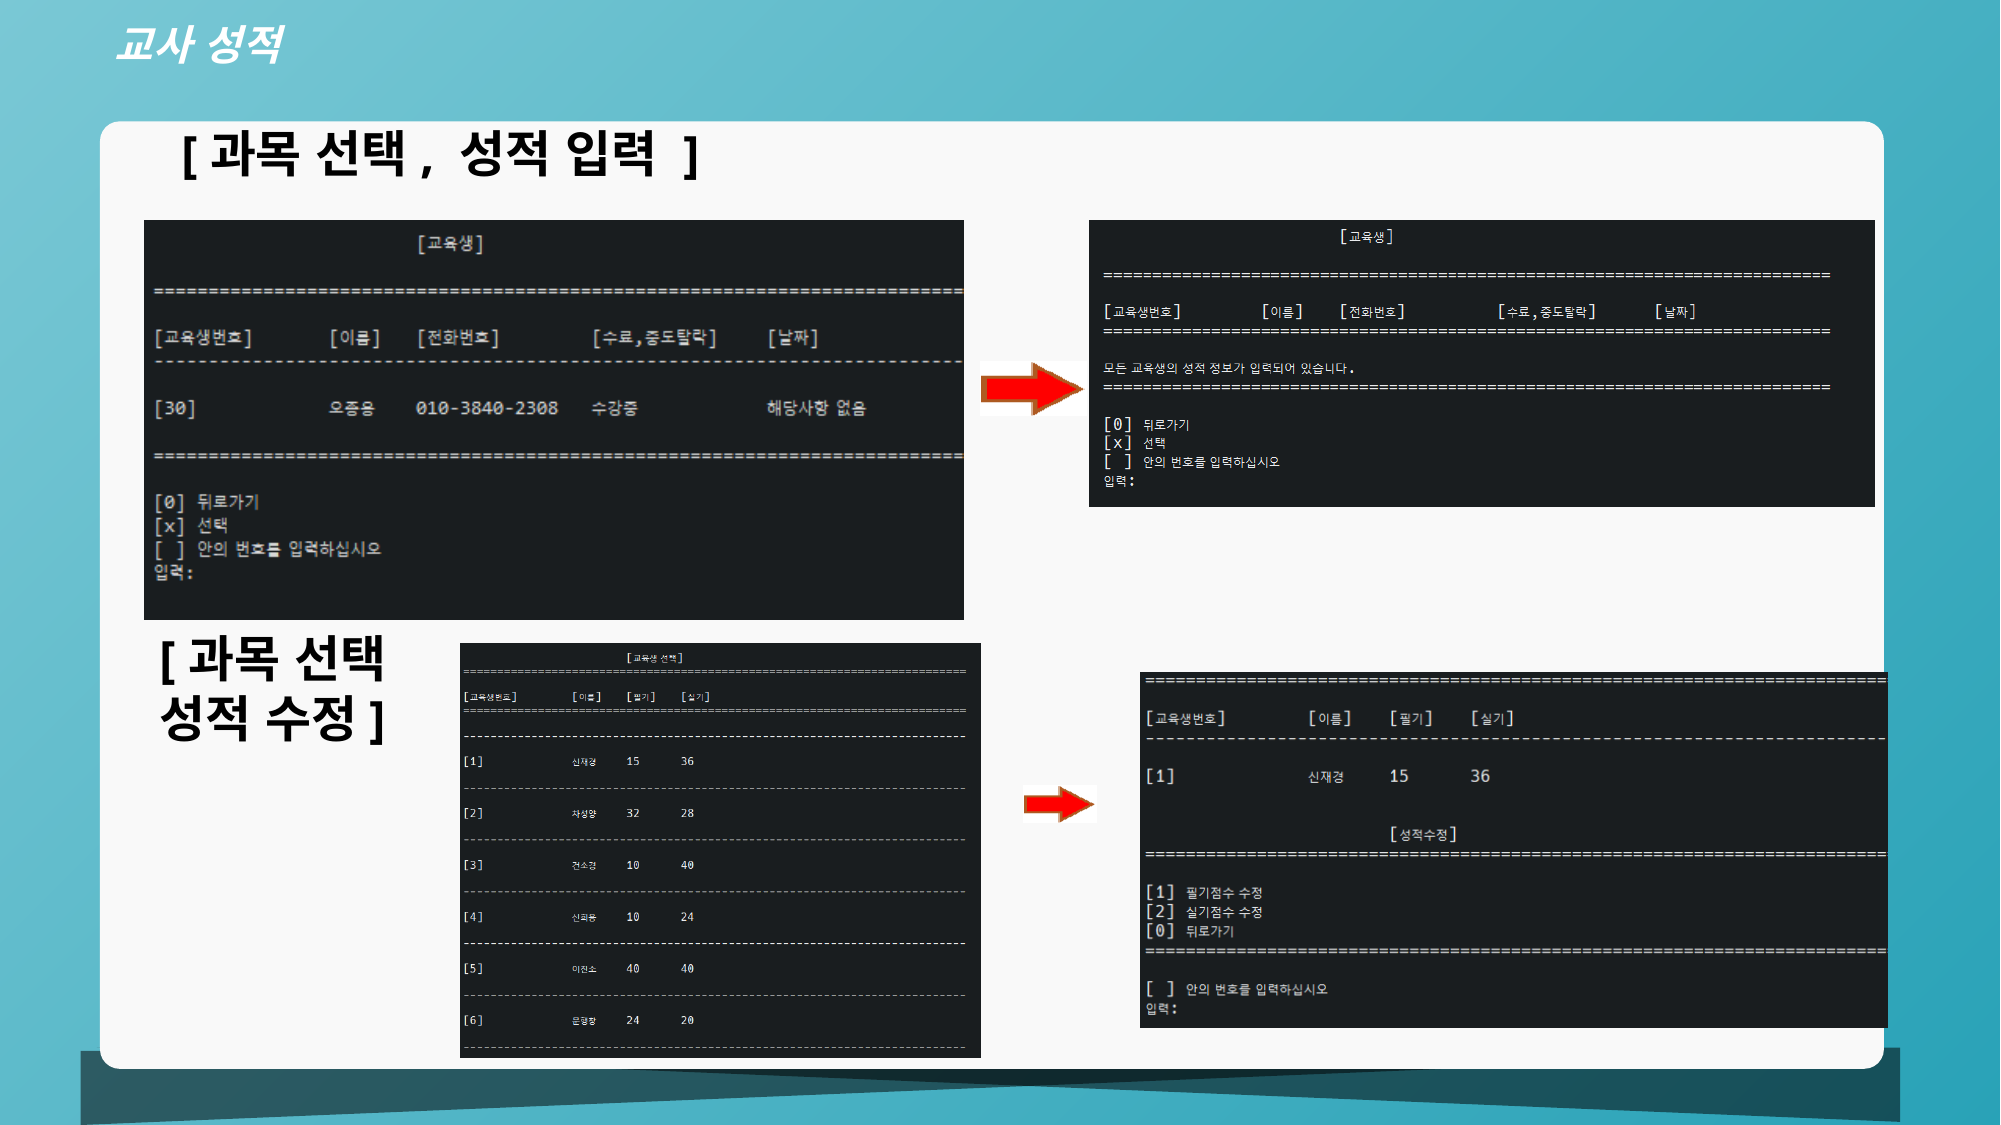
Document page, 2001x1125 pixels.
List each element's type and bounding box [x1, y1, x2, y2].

picture [1140, 672, 1888, 1029]
picture [980, 361, 1087, 416]
picture [1023, 785, 1098, 823]
picture [1089, 220, 1875, 507]
picture [144, 220, 964, 620]
picture [460, 643, 981, 1058]
text_box [80, 11, 1901, 1125]
